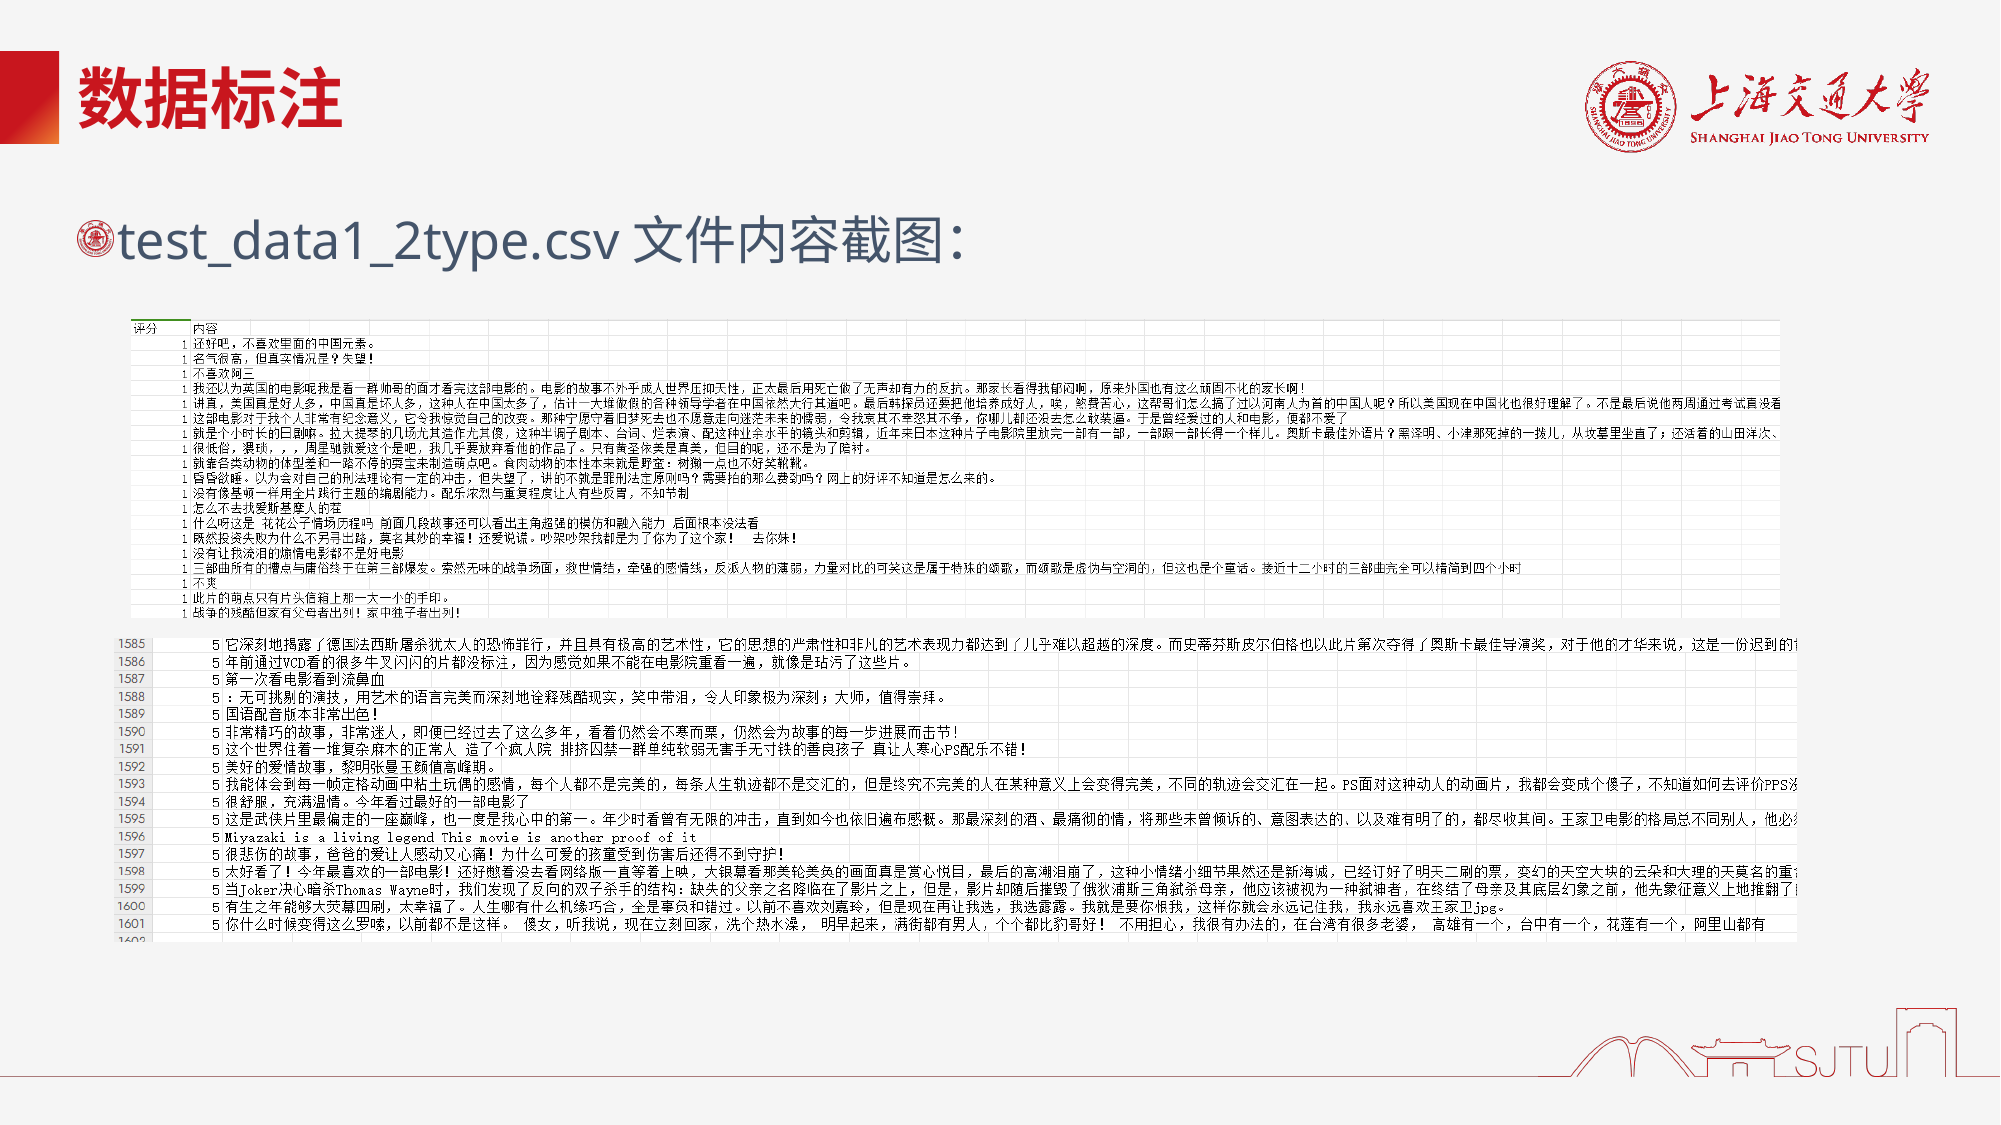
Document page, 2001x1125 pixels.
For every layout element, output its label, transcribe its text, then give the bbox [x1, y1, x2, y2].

list test_data1_2type.csv文件内容截图： [62, 187, 1938, 1007]
picture [0, 1008, 2000, 1077]
picture [77, 220, 114, 257]
picture [114, 638, 1797, 942]
picture [1567, 43, 1946, 168]
title 数据标注 [62, 43, 1530, 152]
picture [131, 319, 1780, 618]
